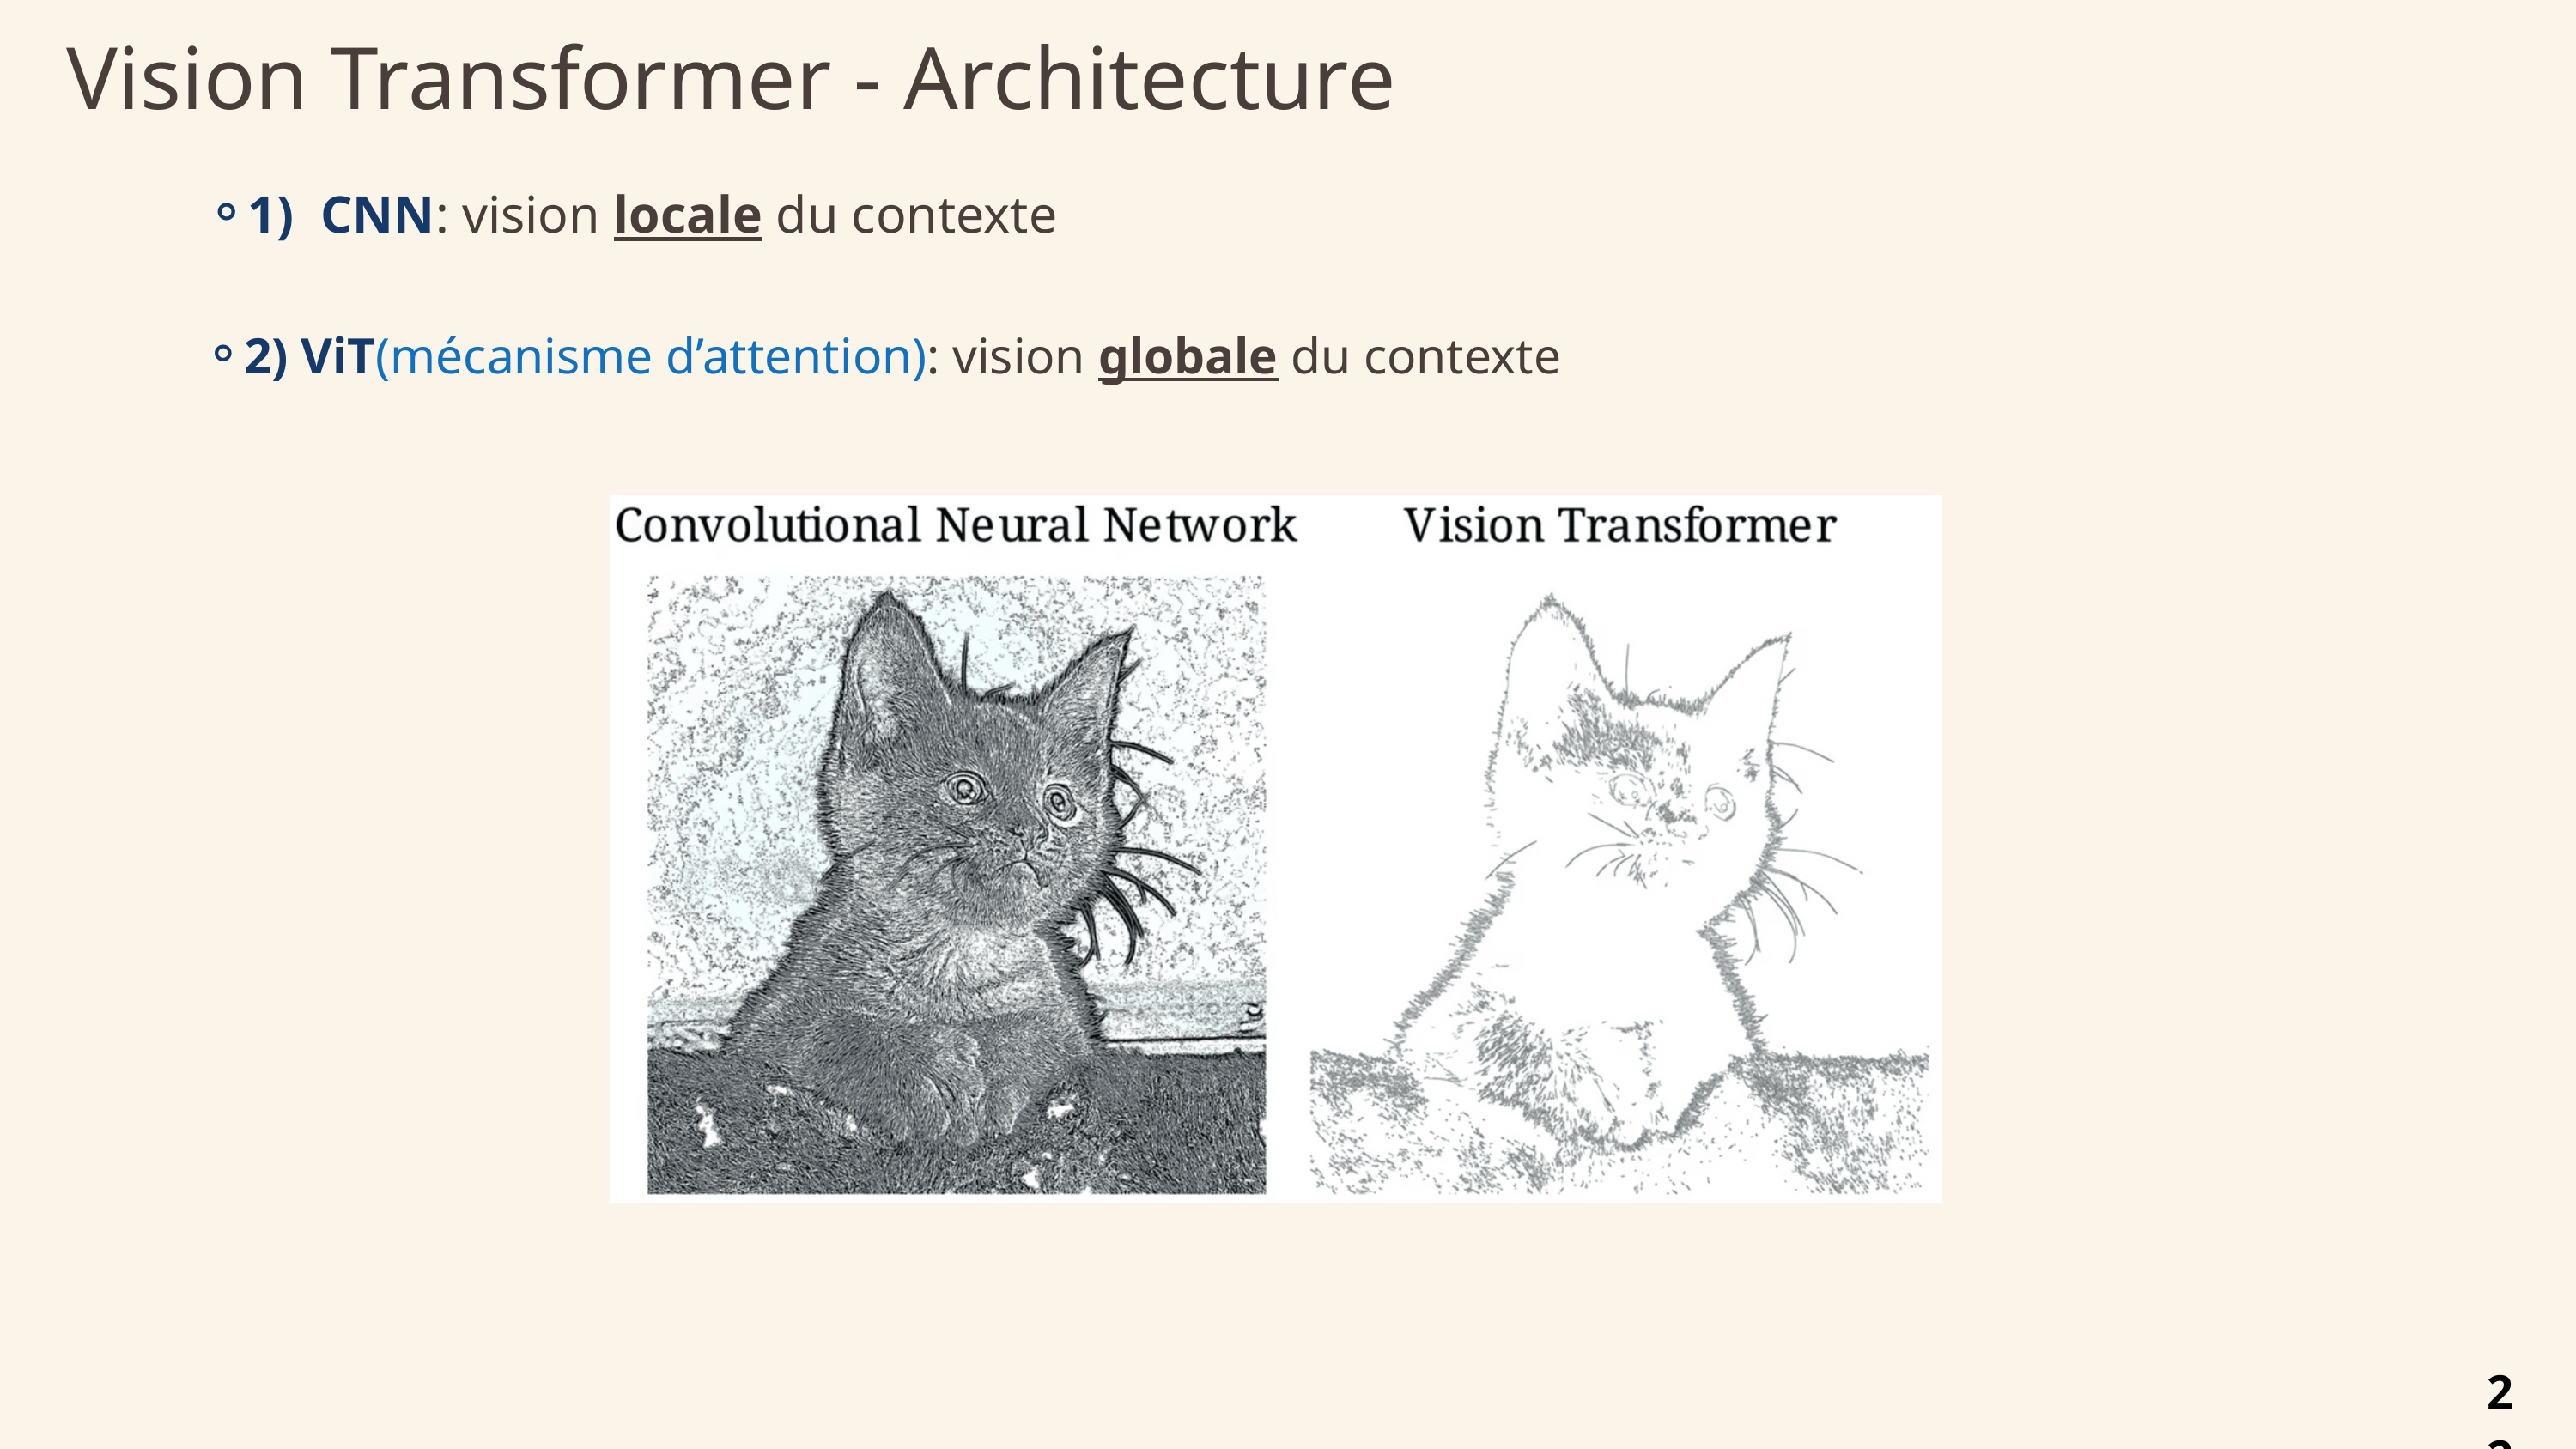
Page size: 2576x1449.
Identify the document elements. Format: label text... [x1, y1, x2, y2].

text_box 22 [2476, 1353, 2524, 1449]
text_box 1) CNN: vision locale du contexte 2) ViT(mécanisme d’attention): vision globale du contexte [144, 170, 1629, 385]
text_box Vision Transformer - Architecture [66, 30, 1542, 127]
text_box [609, 494, 1943, 1203]
